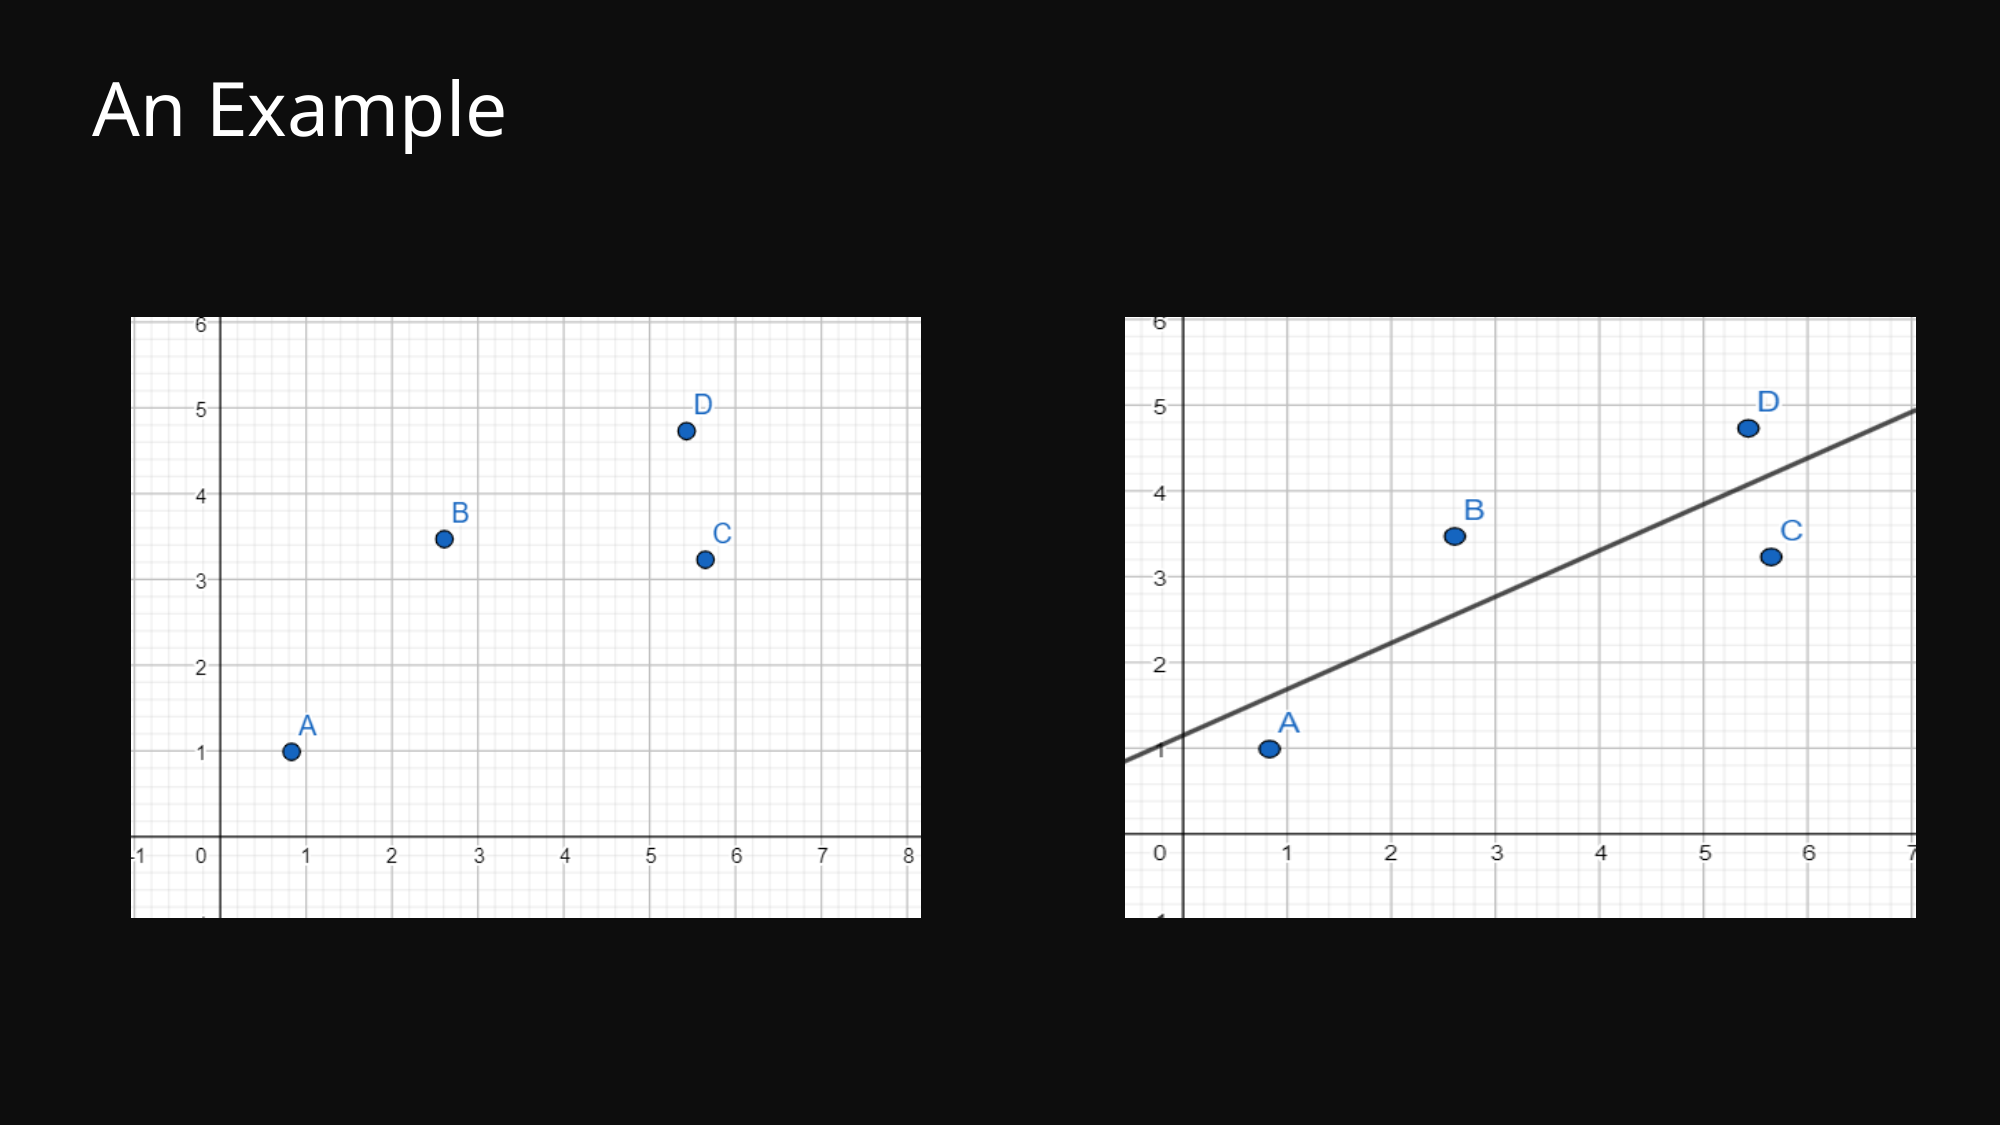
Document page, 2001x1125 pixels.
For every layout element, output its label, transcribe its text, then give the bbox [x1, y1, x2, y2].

picture [130, 316, 921, 919]
picture [1125, 316, 1916, 919]
text_box An Example [92, 61, 508, 152]
